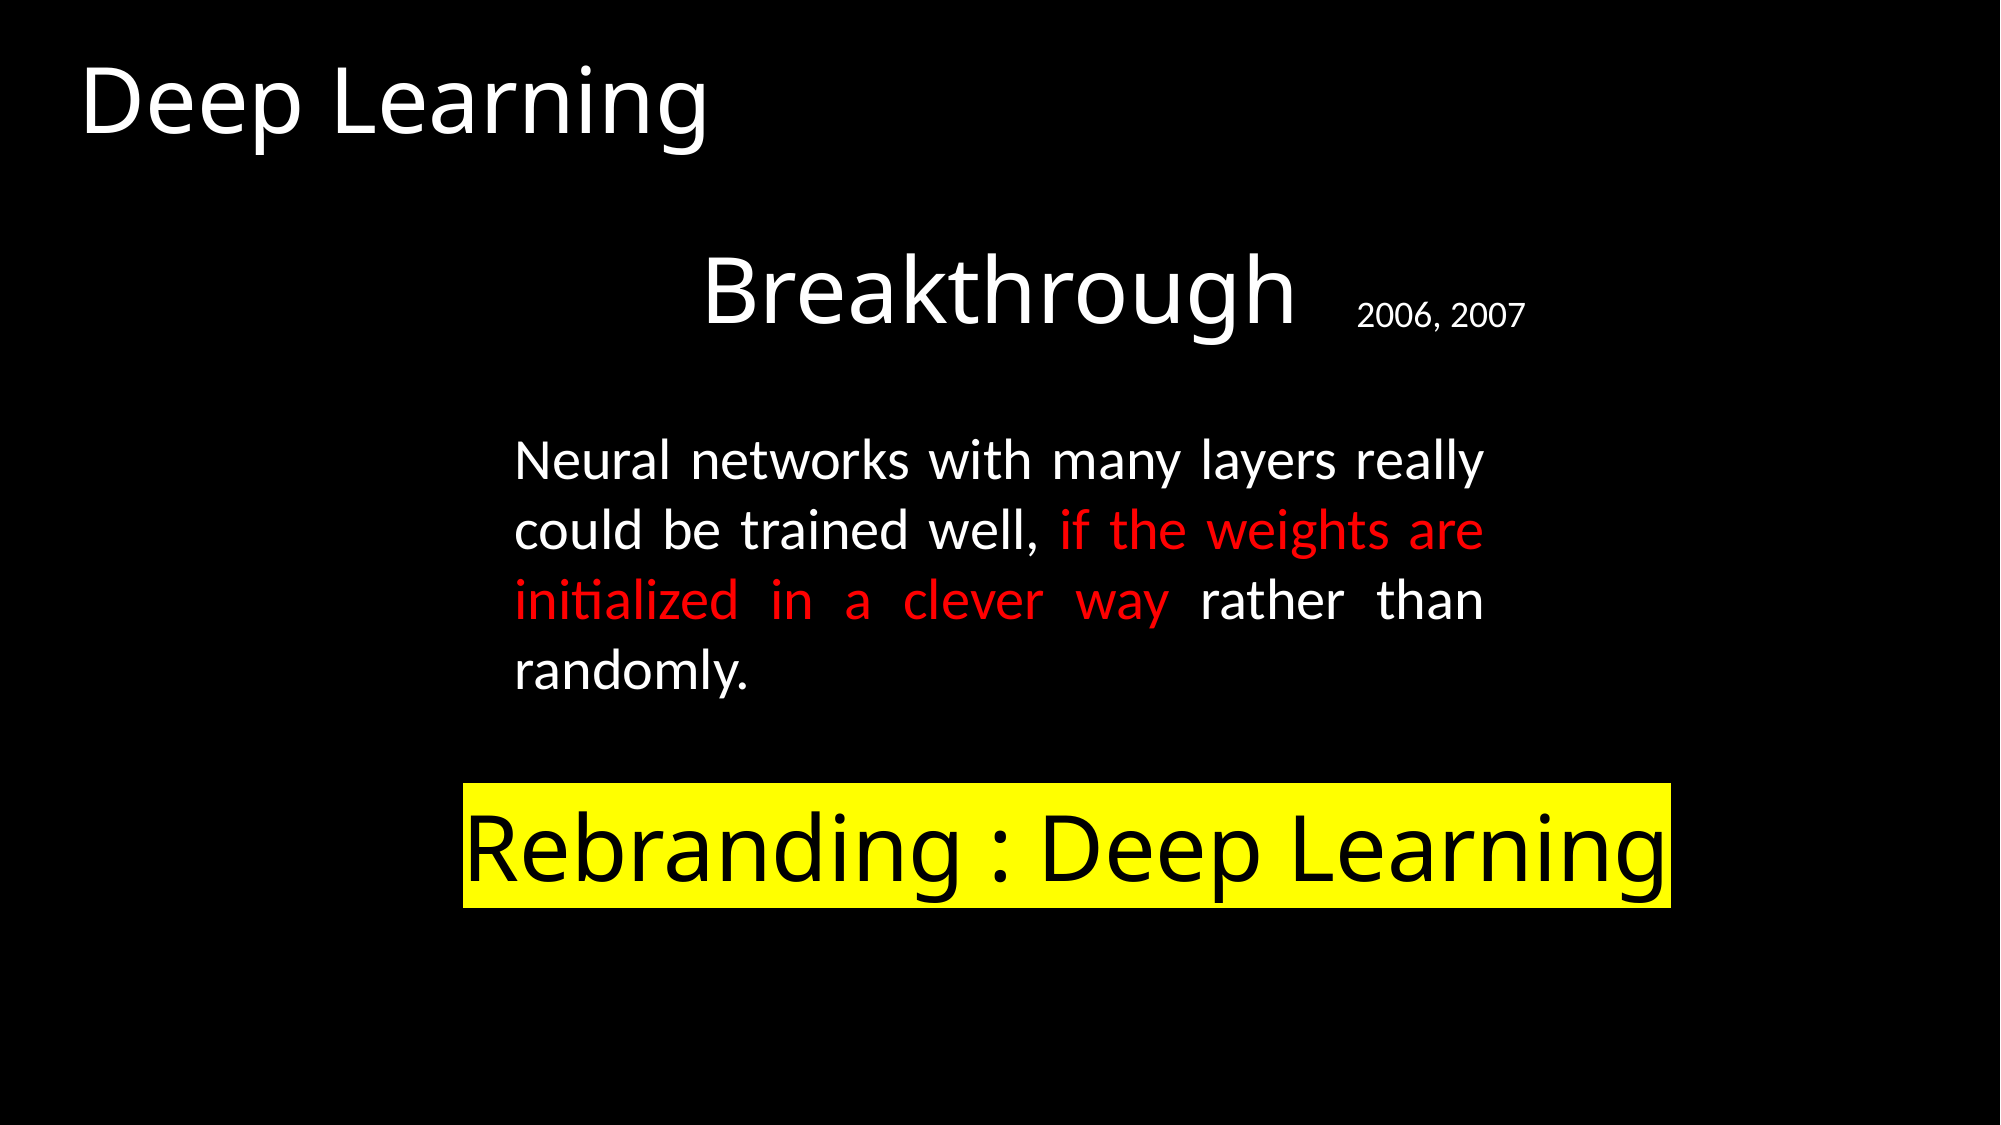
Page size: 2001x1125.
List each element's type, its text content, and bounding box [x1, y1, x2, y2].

text_box 2006, 2007 [1341, 282, 1542, 342]
text_box Neural networks with many layers really could be trained well, if the weights are initialized in a clever way rather than randomly. [500, 413, 1500, 709]
text_box Deep Learning [63, 34, 728, 160]
text_box Breakthrough [685, 223, 1315, 349]
text_box Rebranding : Deep Learning [448, 782, 1687, 907]
